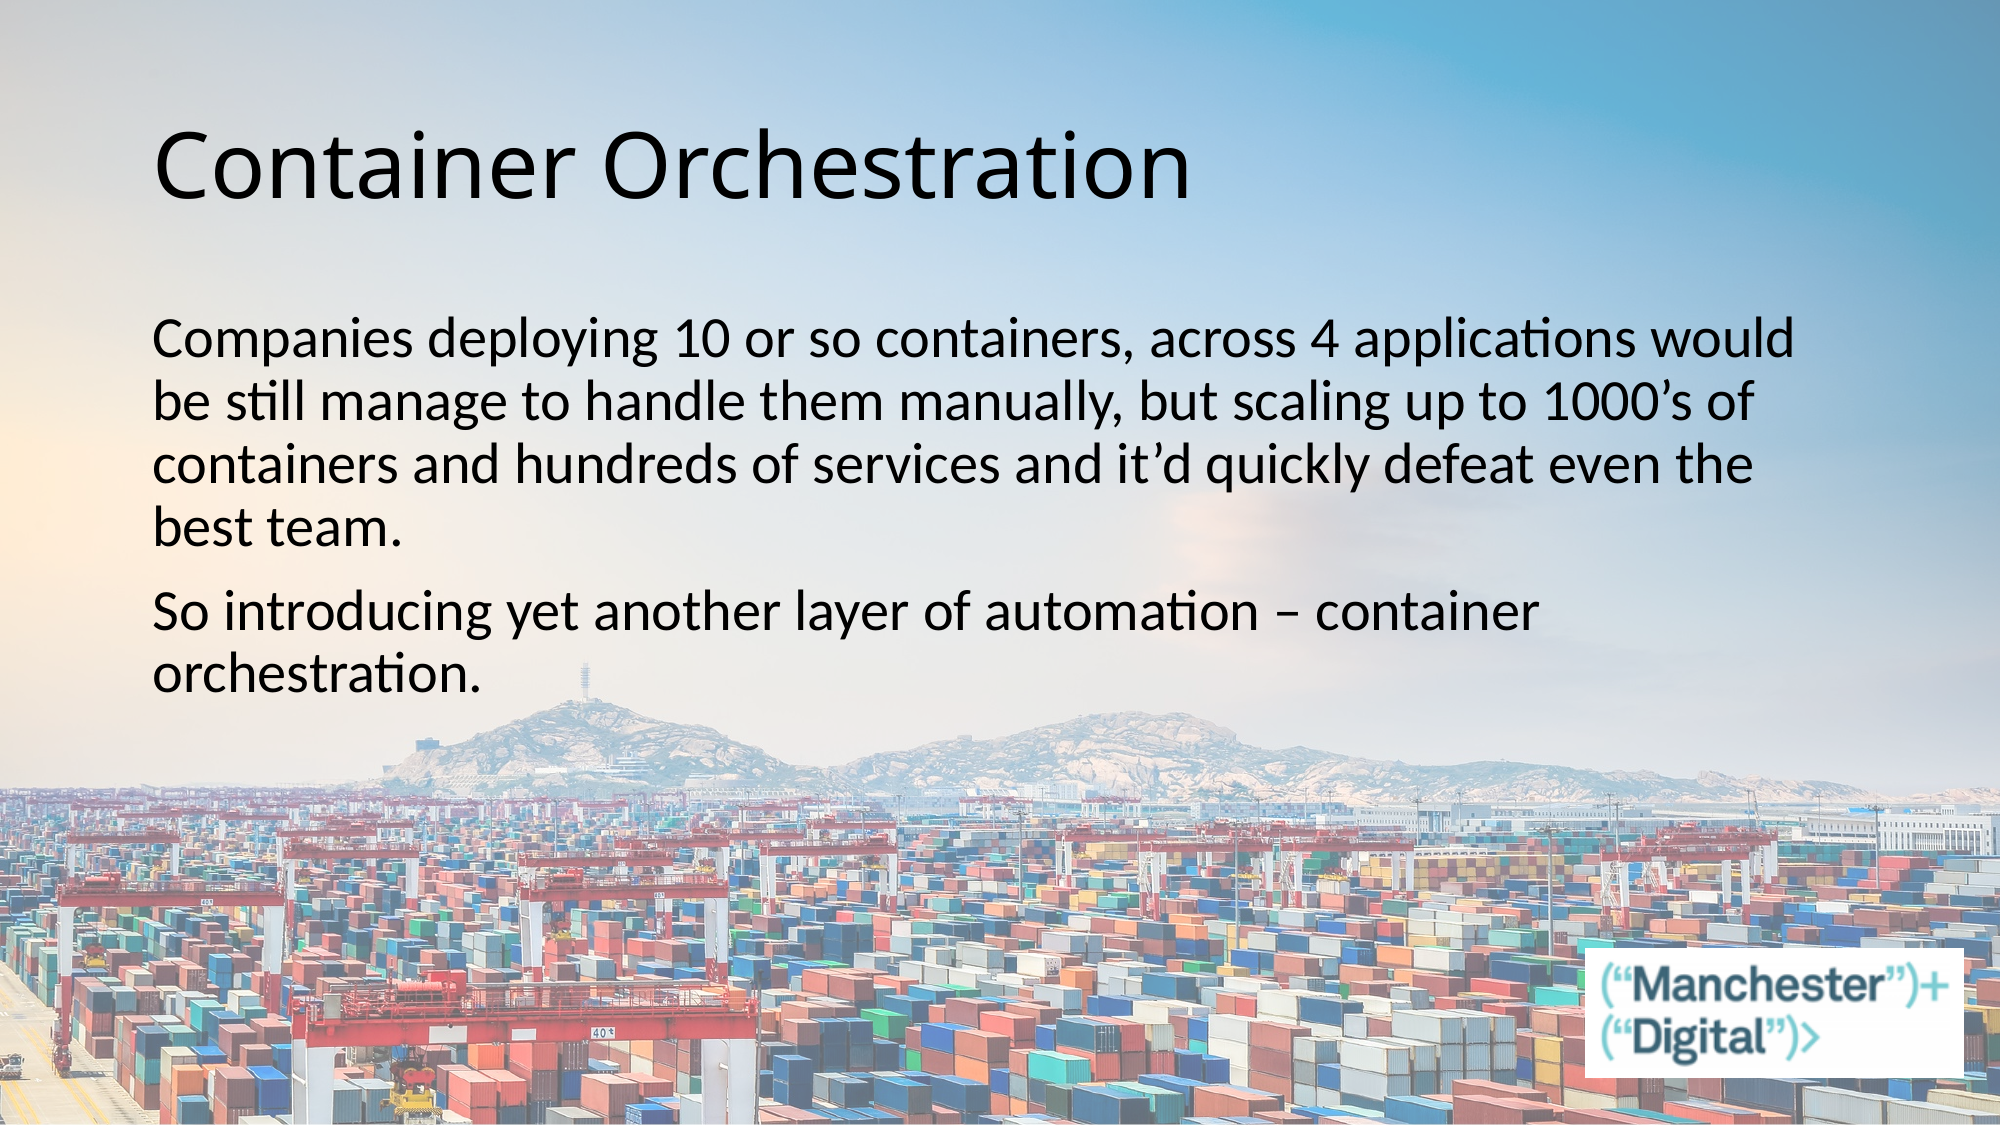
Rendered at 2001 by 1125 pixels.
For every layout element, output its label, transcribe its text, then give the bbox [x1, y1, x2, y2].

list Companies deploying 10 or so containers, across 4 applications would be still manage to handle them manually, but scaling up to 1000’s of containers and hundreds of services and it’d quickly defeat even the best team. So introducing yet another layer of automation – container orchestration. [137, 299, 1863, 1014]
picture [1585, 948, 1964, 1079]
title Container Orchestration [137, 59, 1863, 278]
